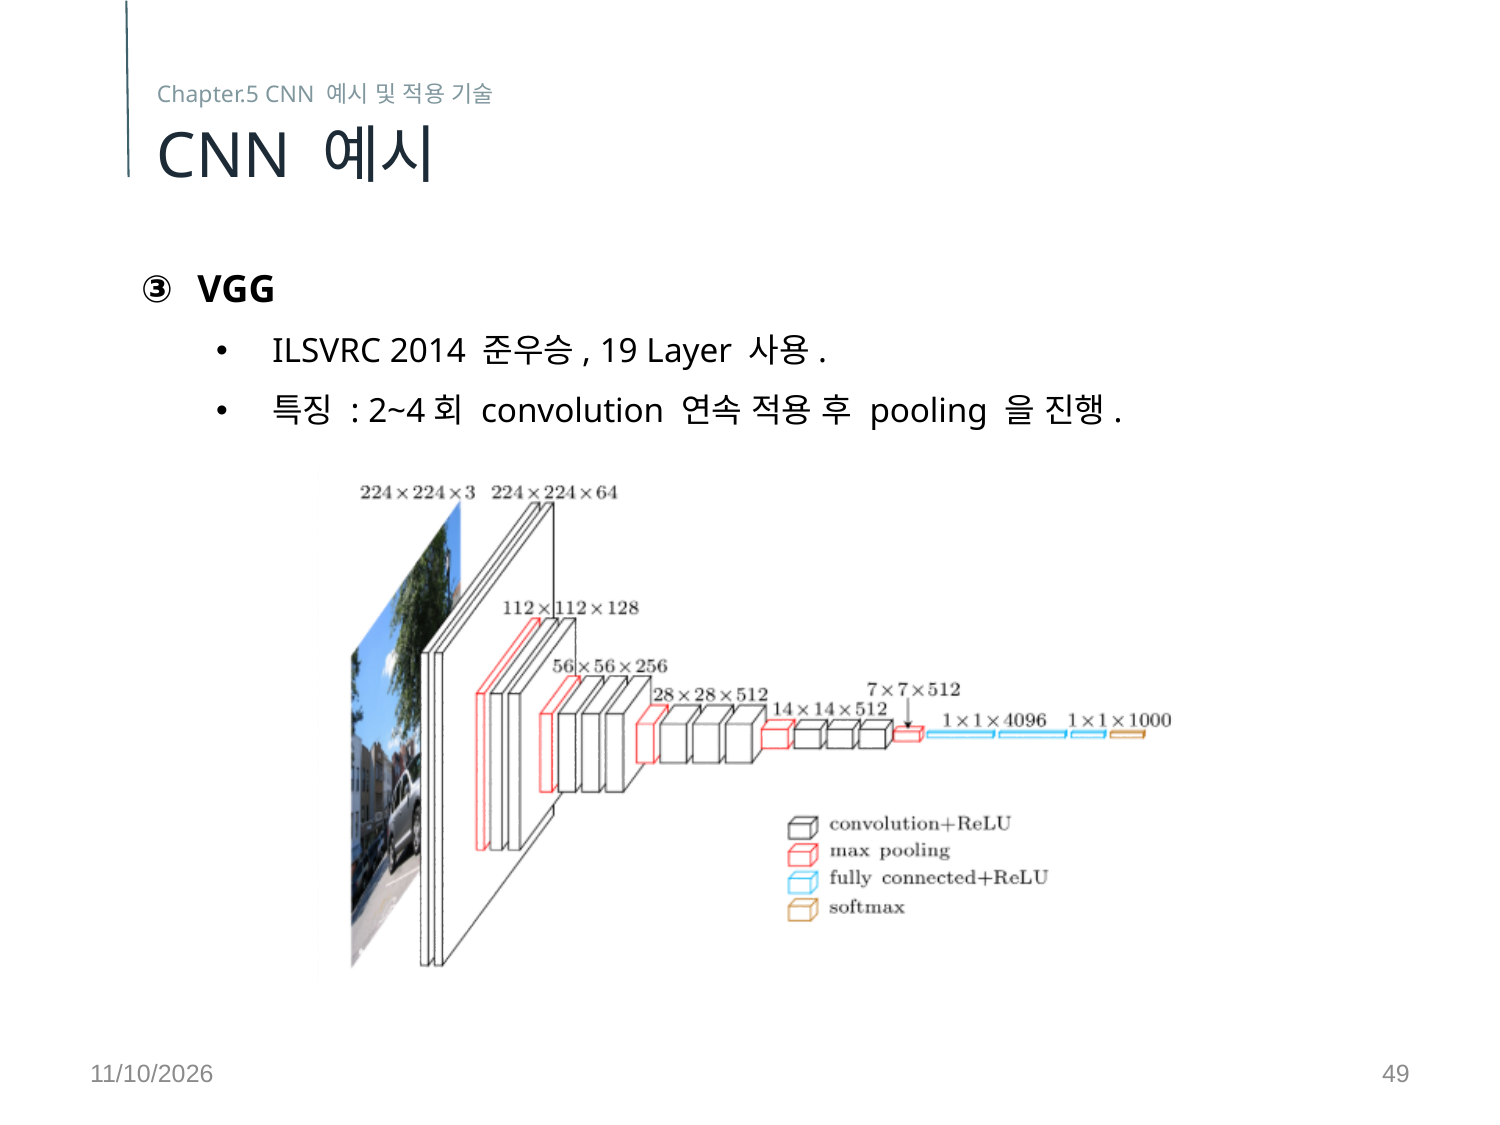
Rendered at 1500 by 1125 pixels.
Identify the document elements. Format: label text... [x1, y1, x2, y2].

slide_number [75, 1042, 425, 1103]
picture [317, 467, 1196, 983]
text_box VGG ILSVRC 2014 준우승, 19 Layer 사용. 특징 : 2~4회 convolution 연속 적용 후 pooling 을 진행. [126, 234, 1330, 497]
text_box Chapter.5 CNN 예시 및 적용 기술 CNN 예시 [141, 0, 1492, 267]
slide_number 49 [1074, 1042, 1425, 1103]
